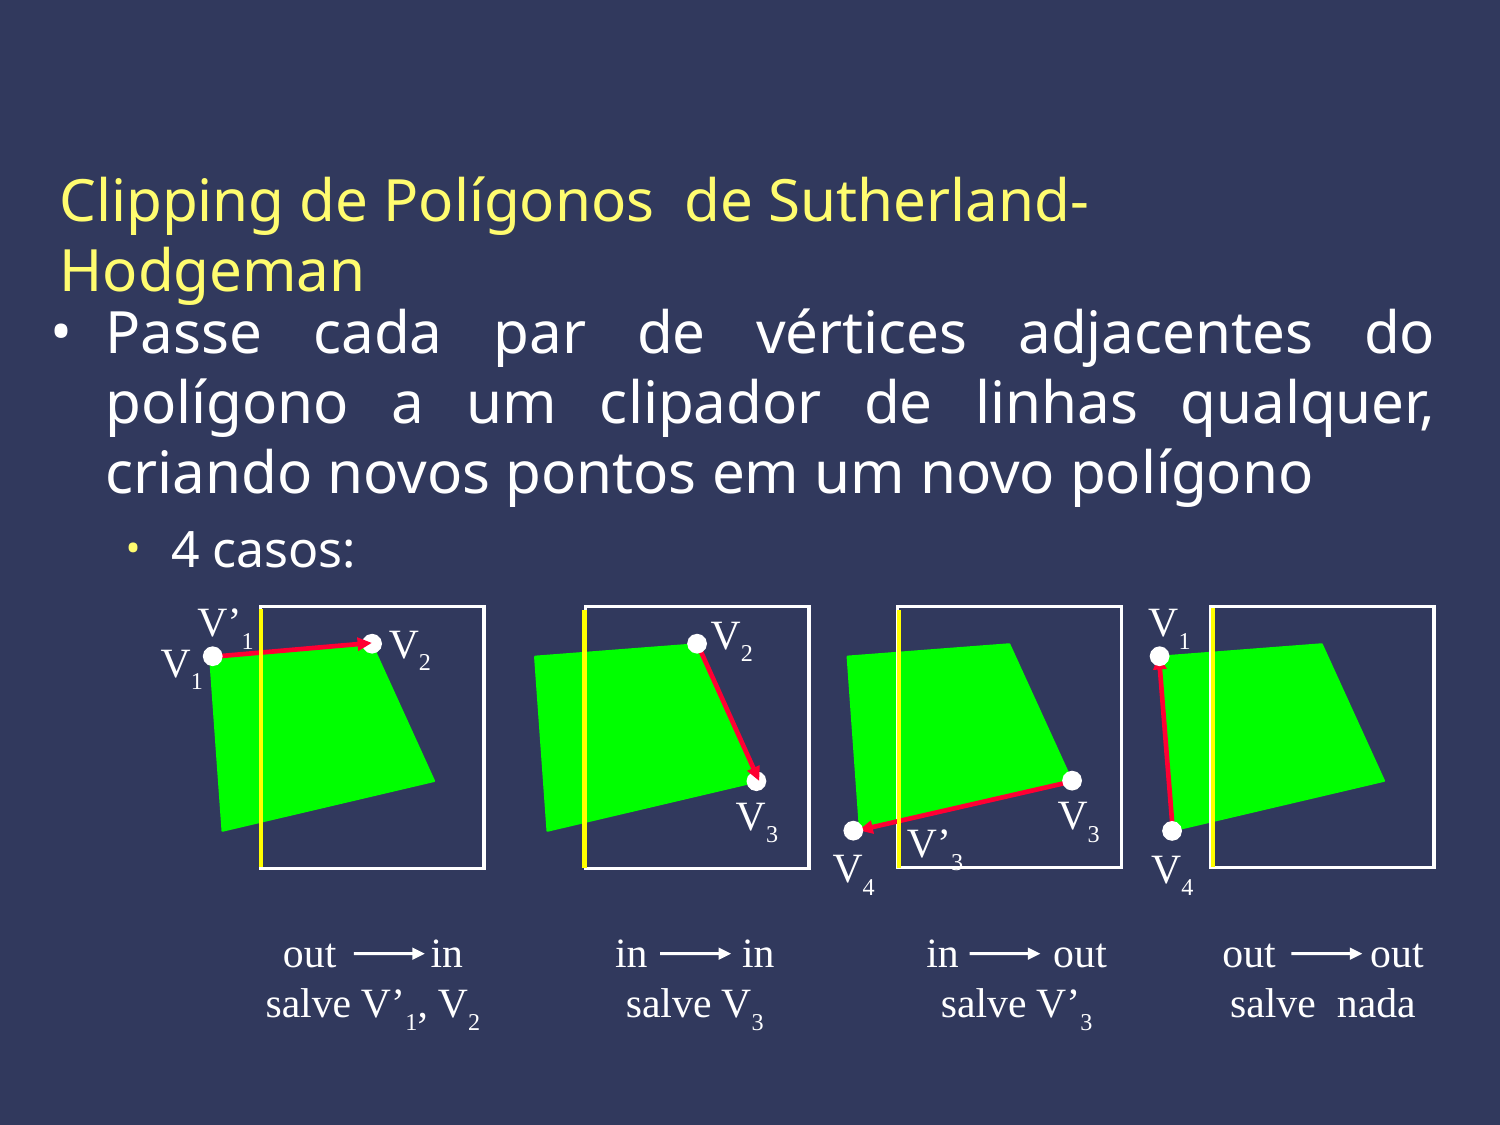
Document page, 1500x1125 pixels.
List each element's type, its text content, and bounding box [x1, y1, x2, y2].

text_box Passe cada par de vértices adjacentes do polígono a um clipador de linhas qualquer, criando novos pontos em um novo polígono 4 casos: [35, 287, 1450, 1063]
text_box Clipping de Polígonos de Sutherland-Hodgeman [45, 155, 1388, 311]
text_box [145, 586, 1444, 1044]
